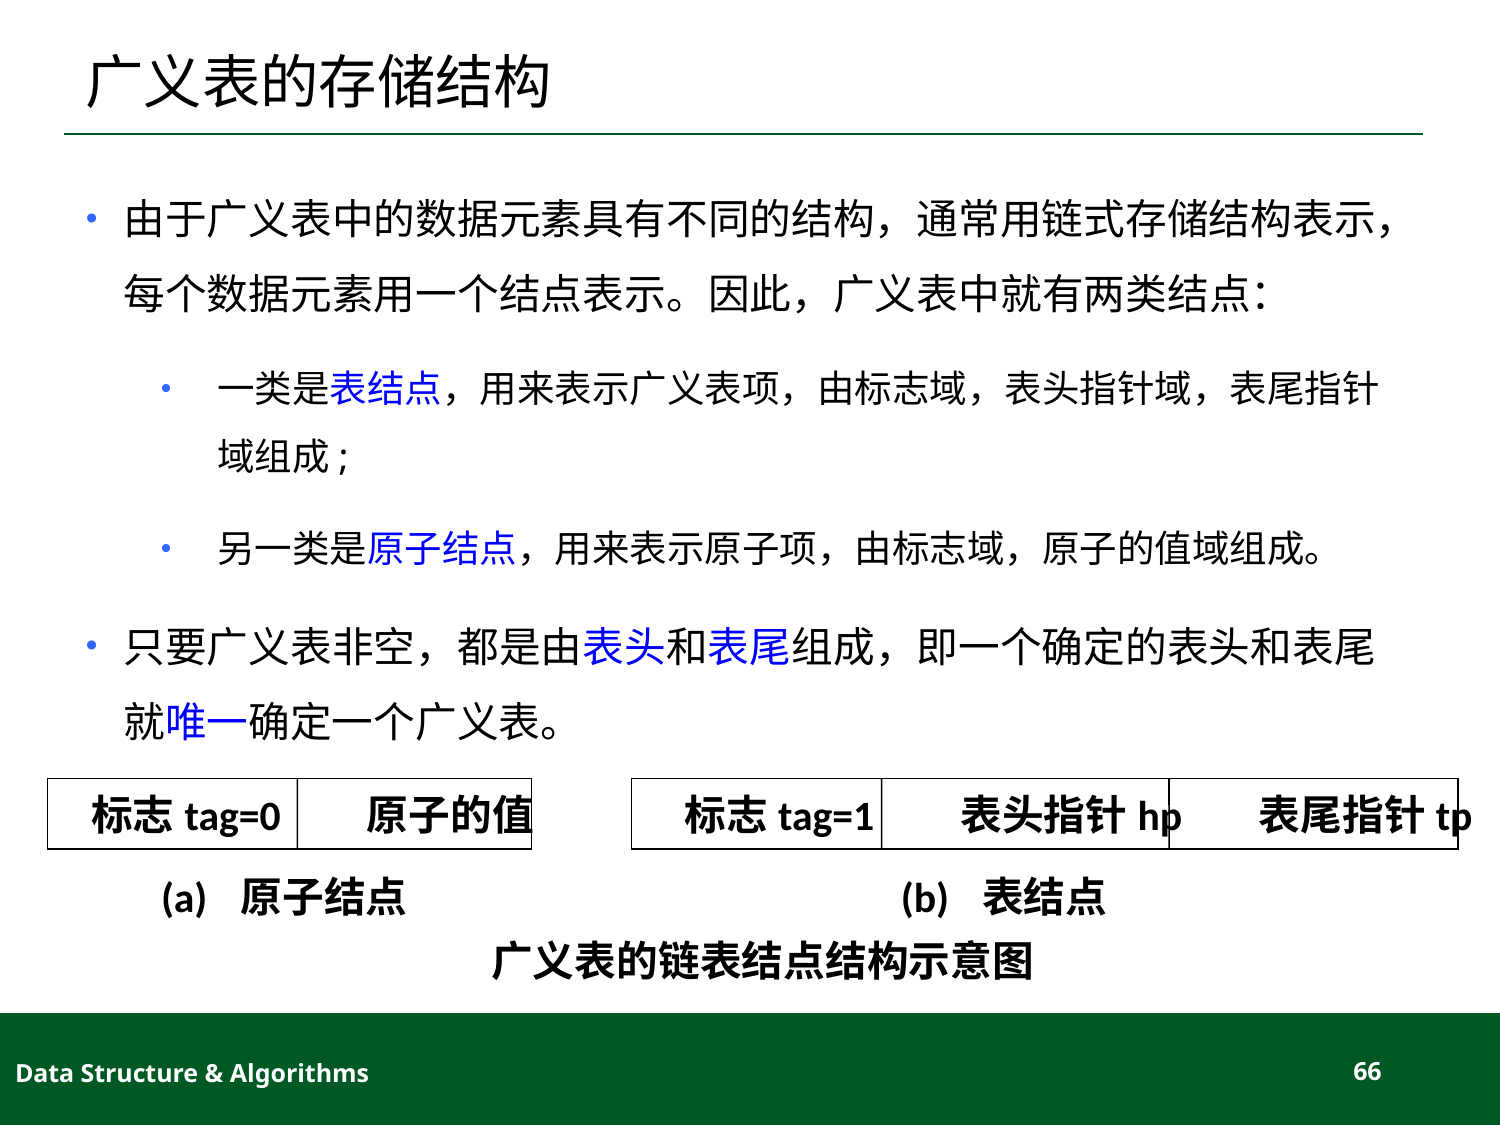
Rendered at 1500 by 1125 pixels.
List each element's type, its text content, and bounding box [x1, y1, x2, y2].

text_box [47, 778, 1459, 991]
slide_number 66 [1059, 1042, 1397, 1103]
footer Data Structure & Algorithms [0, 1042, 507, 1103]
list 由于广义表中的数据元素具有不同的结构，通常用链式存储结构表示，每个数据元素用一个结点表示。因此，广义表中就有两类结点： 一类是表结点，用来表示广义表项，由标志域，表头指针域，表尾指针域组成; 另一类是原子结点，用来表示原子项，由标志域，原子的值域组成。 只要广义表非空，都是由表头和表尾组成，即一个确定的表头和表尾就唯一确定一个广义表。 [70, 160, 1430, 778]
title 广义表的存储结构 [70, 34, 1430, 135]
